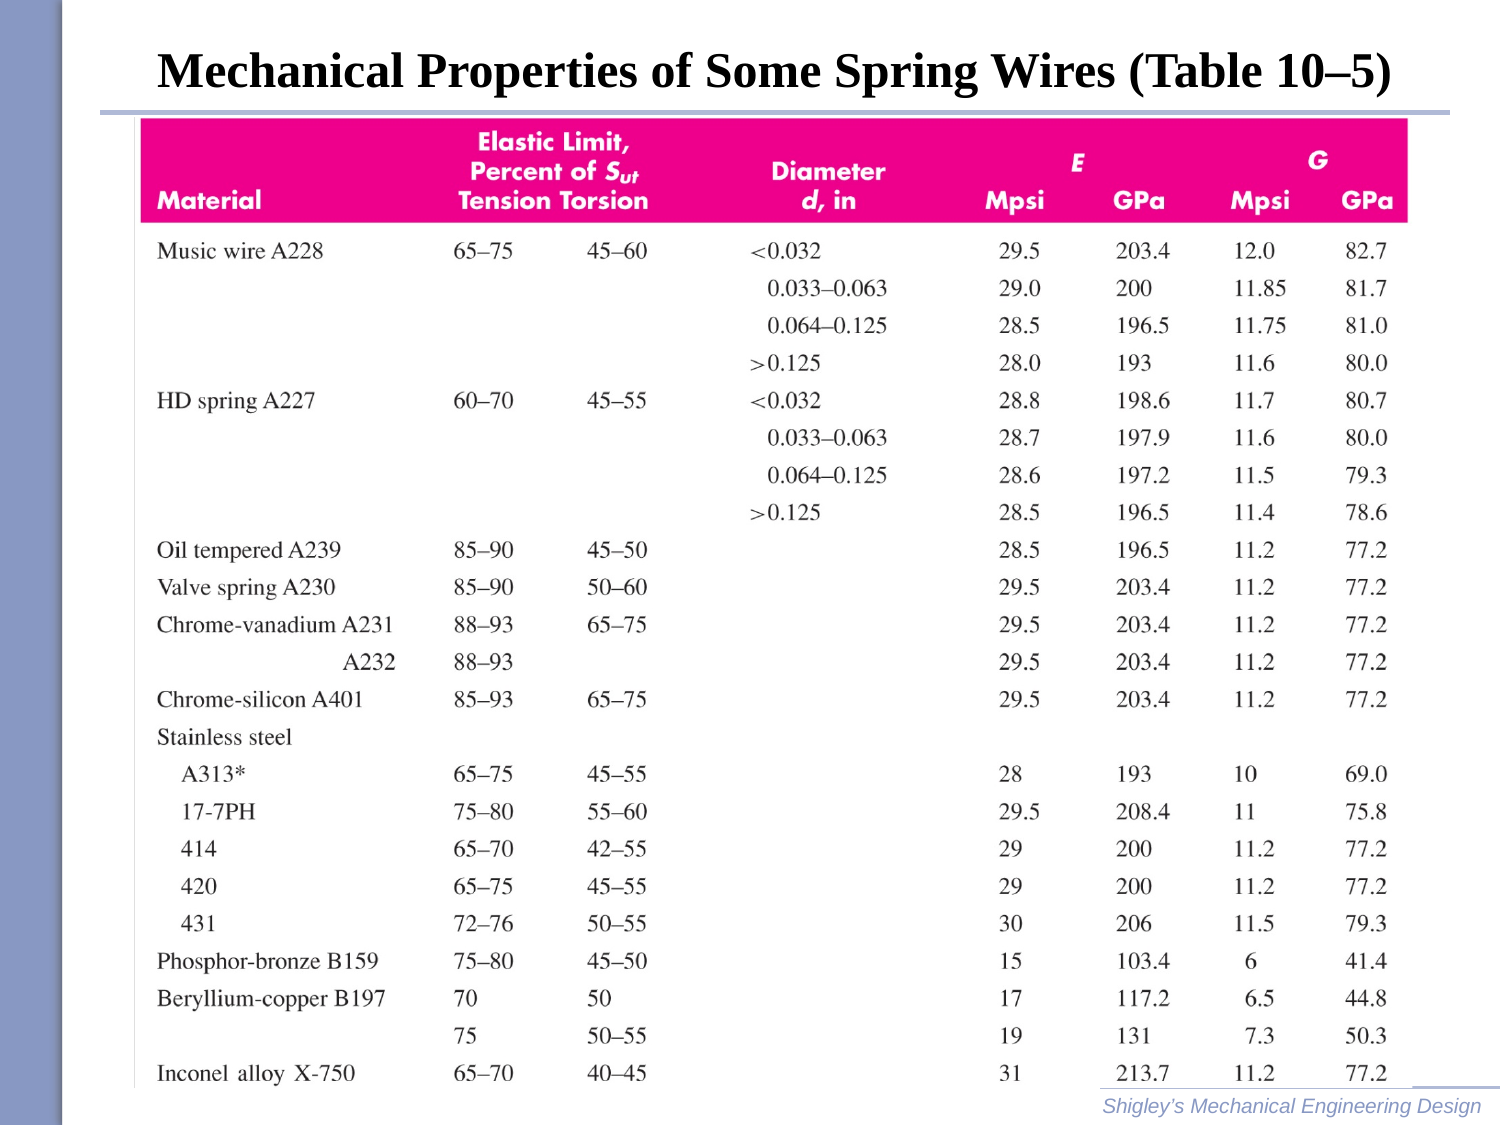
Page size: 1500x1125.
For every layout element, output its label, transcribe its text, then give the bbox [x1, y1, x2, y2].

footer Shigley’s Mechanical Engineering Design [1087, 1074, 1500, 1125]
picture [134, 116, 1413, 1088]
title Mechanical Properties of Some Spring Wires (Table 10–5) [137, 30, 1413, 106]
